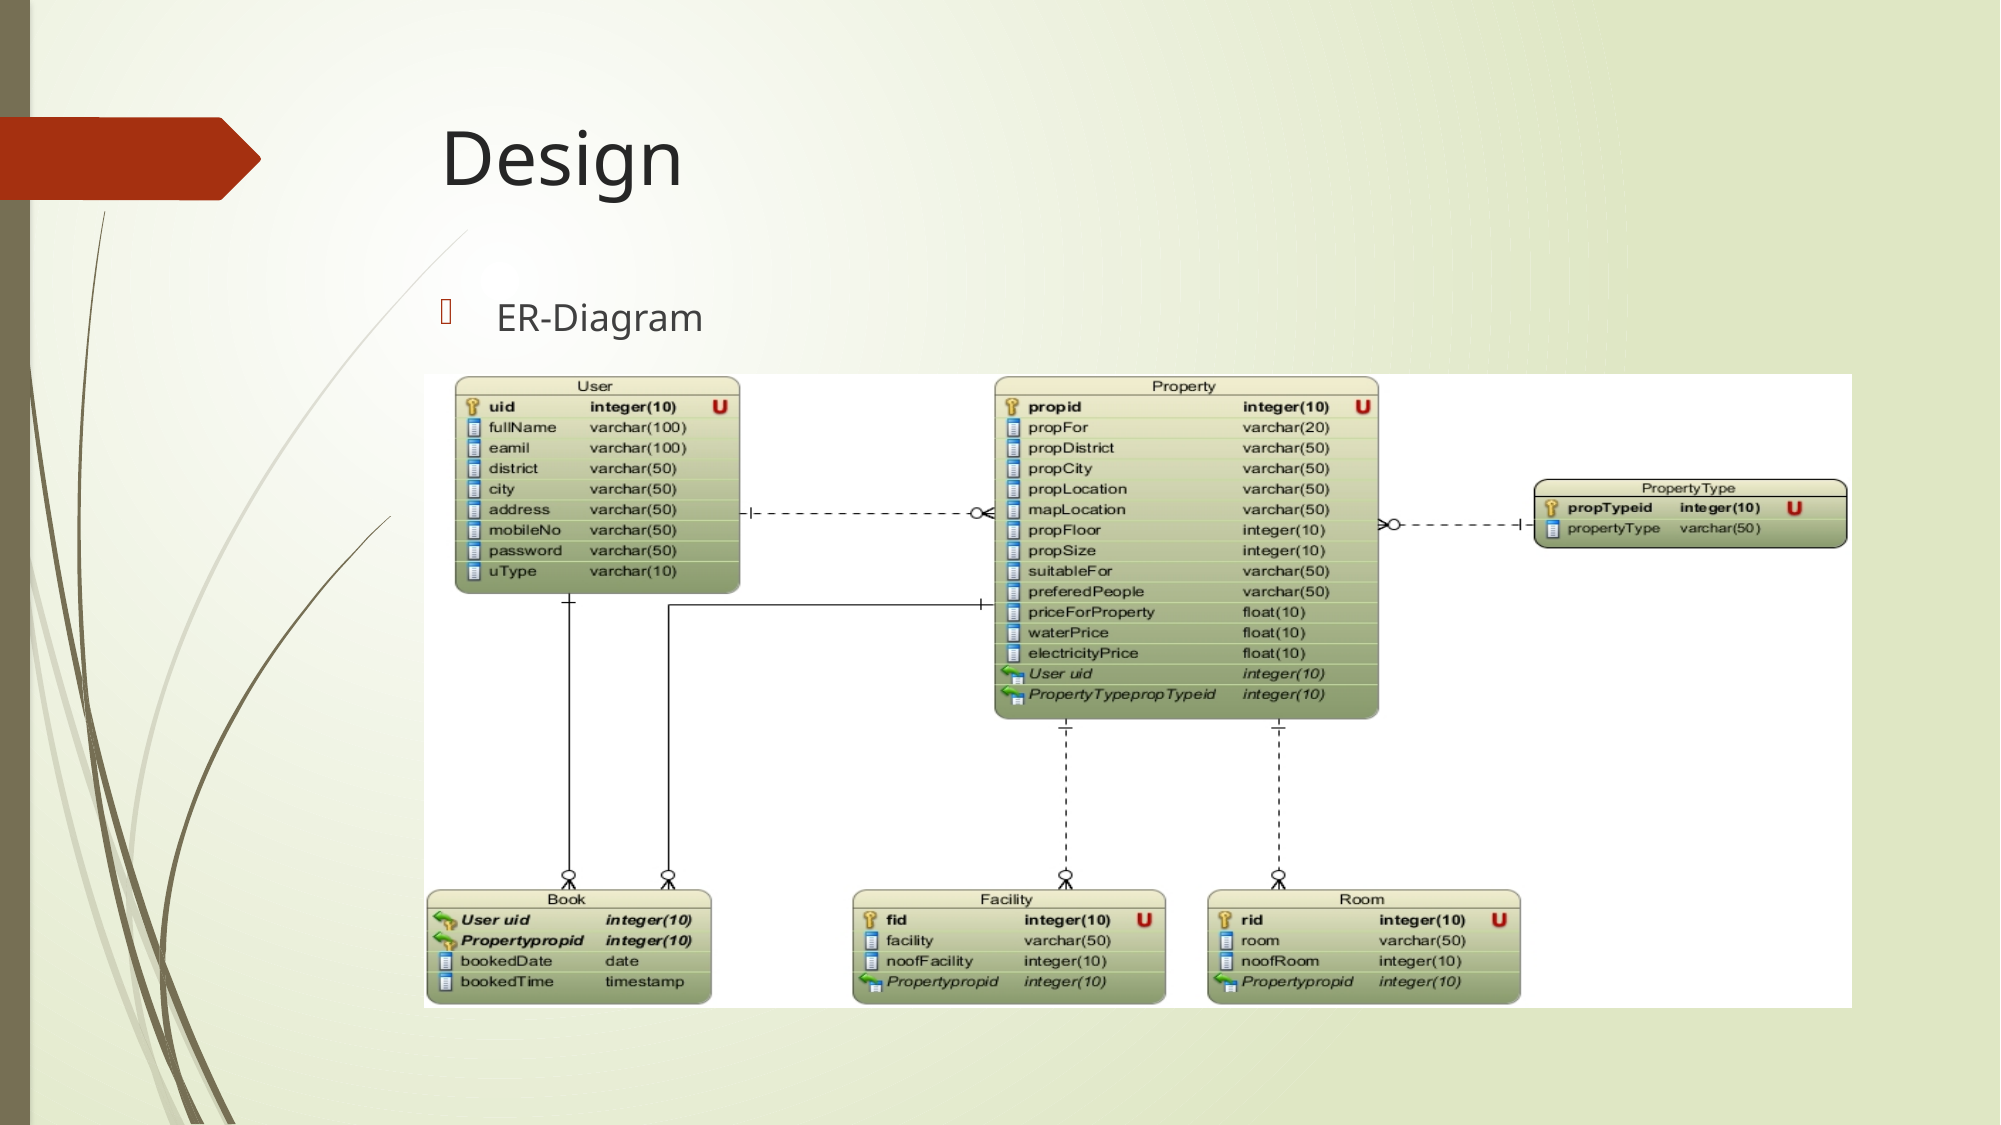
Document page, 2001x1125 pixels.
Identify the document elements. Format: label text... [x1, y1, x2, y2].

picture [424, 374, 1852, 1008]
list ER-Diagram [424, 285, 1888, 970]
title Design [425, 102, 1888, 285]
